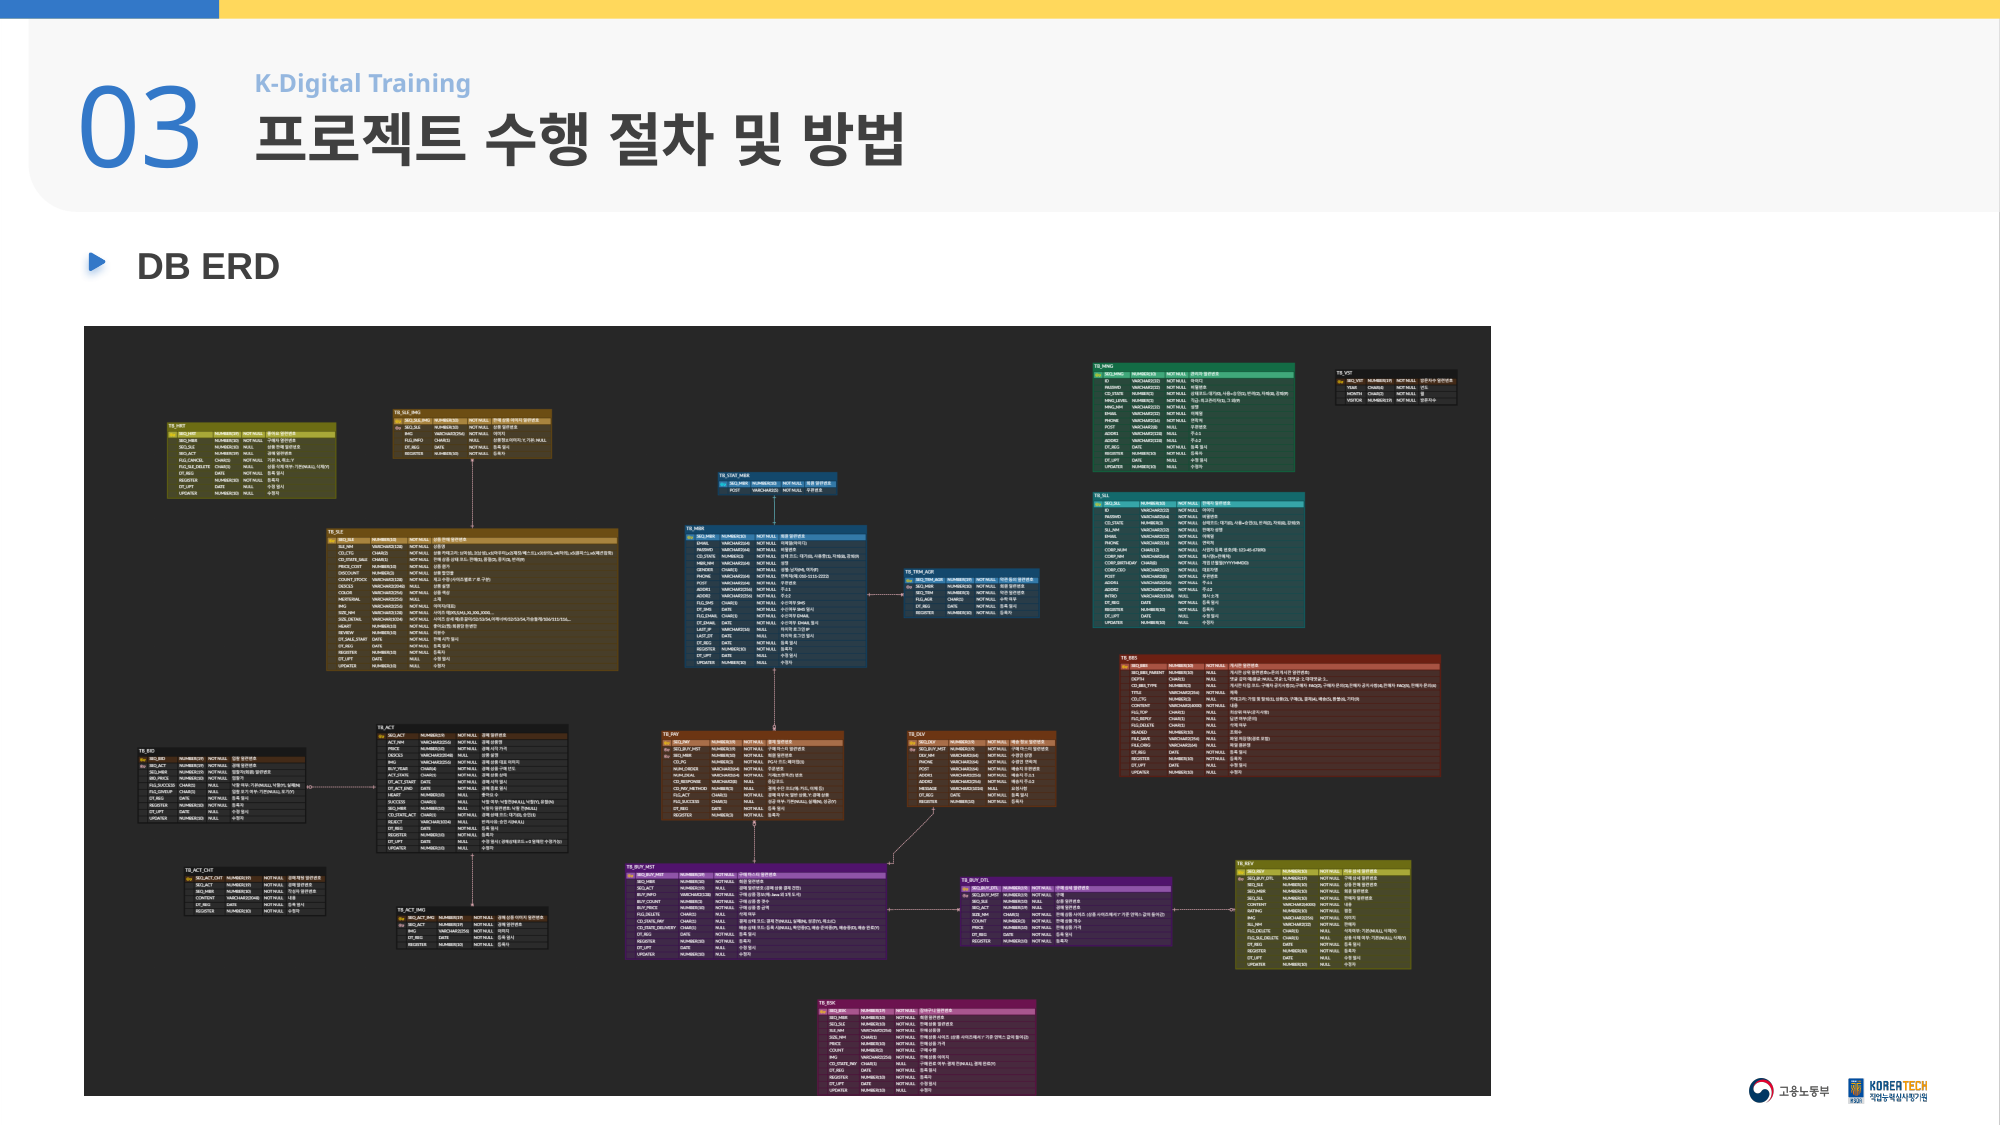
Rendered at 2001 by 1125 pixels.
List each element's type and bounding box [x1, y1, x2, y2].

text_box [61, 54, 1038, 191]
text_box [1749, 1078, 1927, 1104]
text_box [88, 234, 1816, 296]
picture [0, 0, 2000, 1125]
